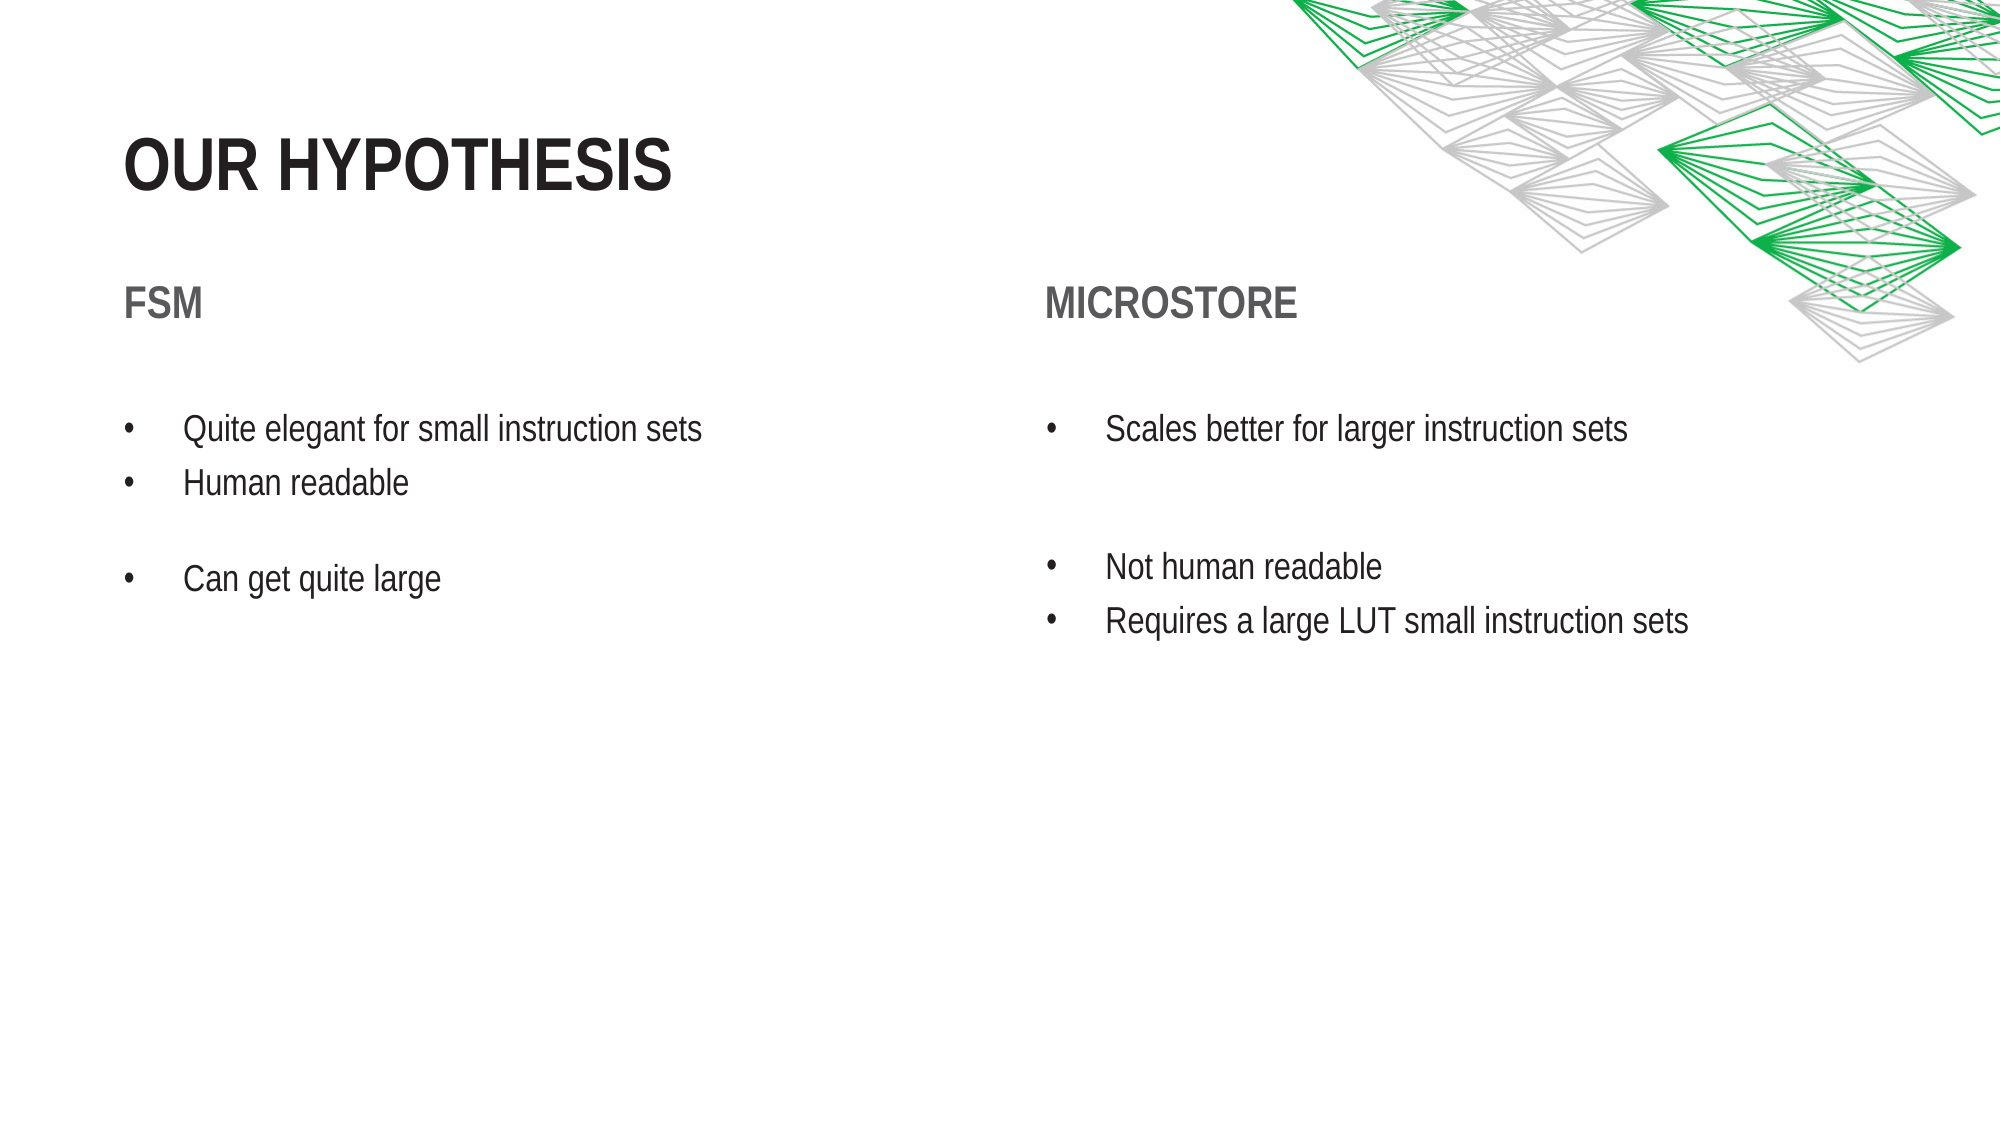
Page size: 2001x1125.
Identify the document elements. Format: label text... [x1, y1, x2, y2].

subtitle FSM Microstore [124, 286, 1798, 375]
list Scales better for larger instruction sets Not human readable Requires a large LUT small instruction sets [1046, 407, 1798, 892]
picture [0, 0, 2000, 1125]
list Quite elegant for small instruction sets Human readable Can get quite large [124, 407, 875, 892]
title Our hypothesis [124, 124, 1798, 284]
